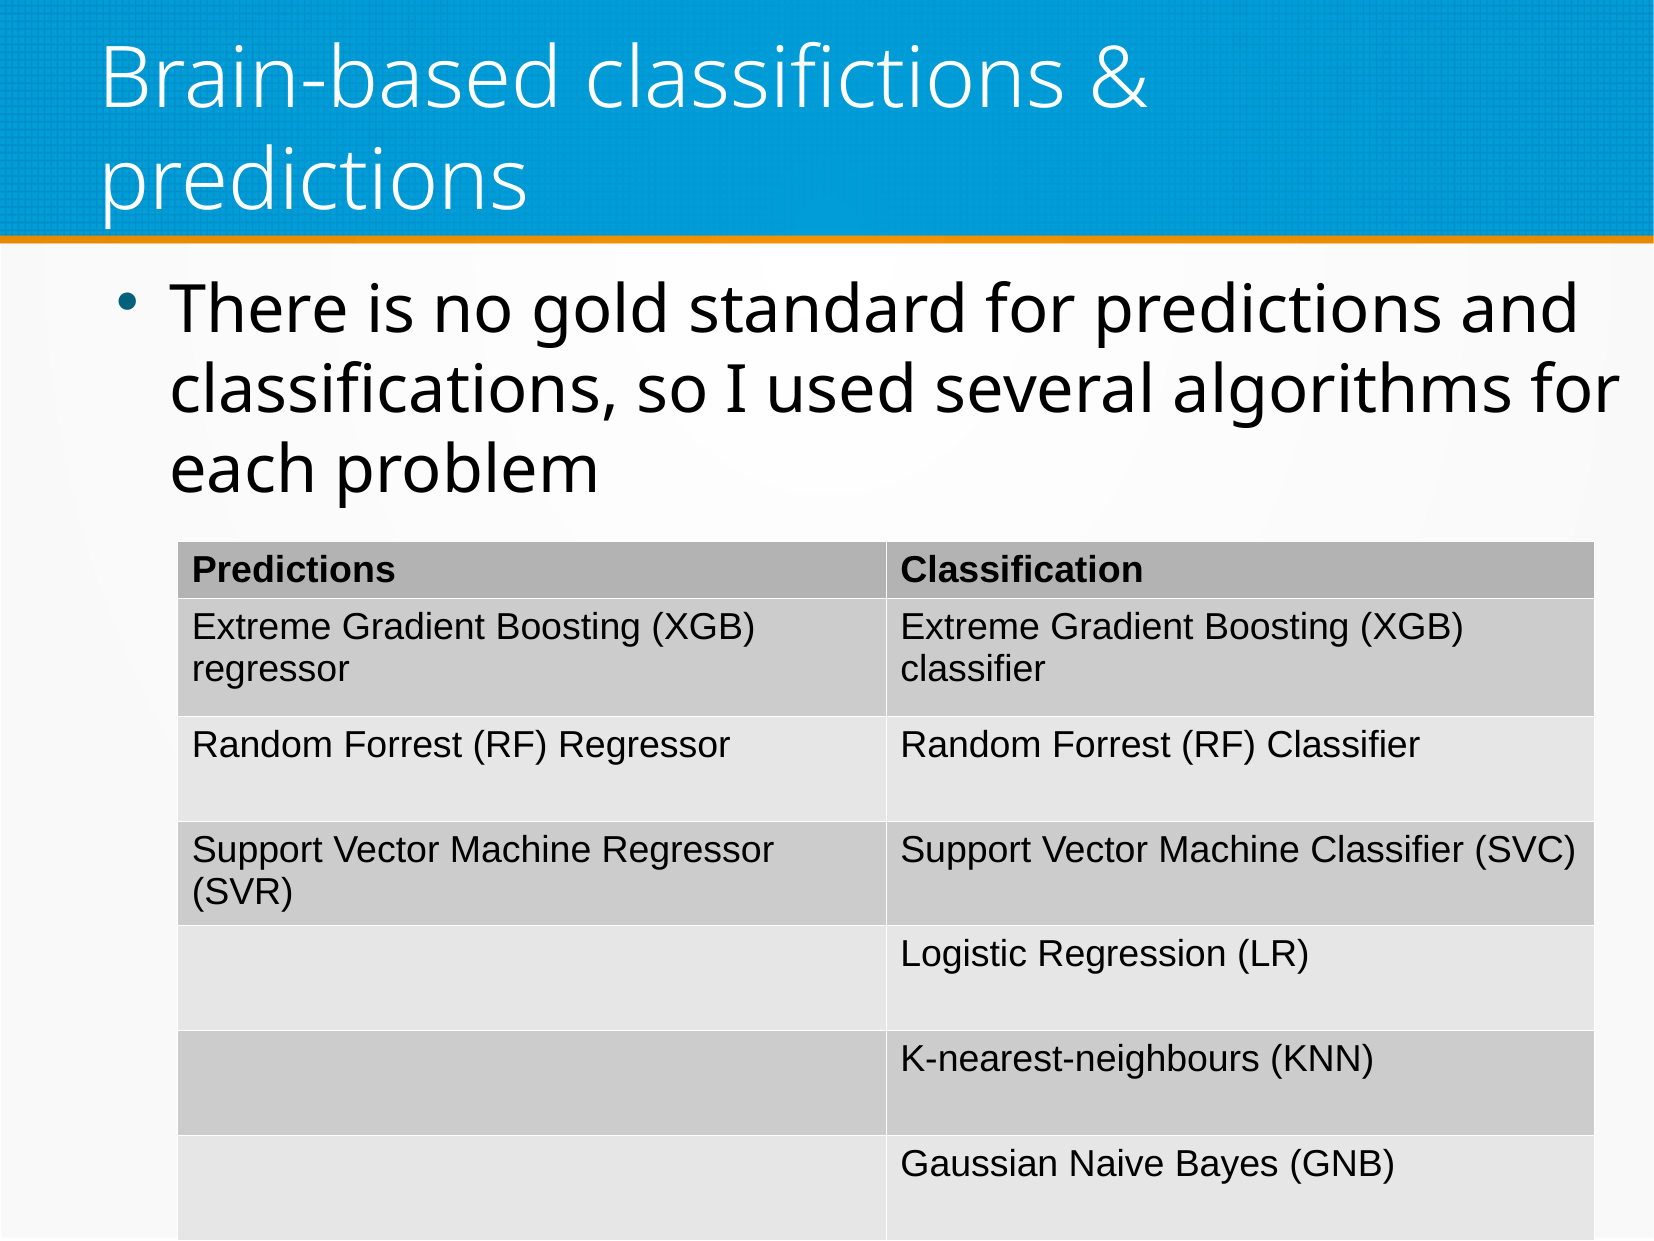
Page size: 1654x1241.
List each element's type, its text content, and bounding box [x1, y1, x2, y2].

table_cell Random Forrest (RF) Classifier [887, 717, 1594, 821]
table_cell Support Vector Machine Regressor (SVR) [178, 822, 886, 925]
list There is no gold standard for predictions and classifications, so I used several algorithms for each problem [98, 265, 1624, 1191]
table_cell K-nearest-neighbours (KNN) [887, 1031, 1594, 1135]
table_cell Logistic Regression (LR) [887, 926, 1594, 1030]
picture [0, 236, 1654, 1241]
table_header Predictions [178, 542, 886, 598]
table_cell [178, 1136, 886, 1240]
table_cell Random Forrest (RF) Regressor [178, 717, 886, 821]
table_cell Gaussian Naive Bayes (GNB) [887, 1136, 1594, 1240]
table_cell Extreme Gradient Boosting (XGB) regressor [178, 599, 886, 716]
table_cell Extreme Gradient Boosting (XGB) classifier [887, 599, 1594, 716]
table_cell Support Vector Machine Classifier (SVC) [887, 822, 1594, 925]
table_cell [178, 926, 886, 1030]
table_header Classification [887, 542, 1594, 598]
table_cell [178, 1031, 886, 1135]
title Brain-based classifictions & predictions [98, 19, 1654, 227]
